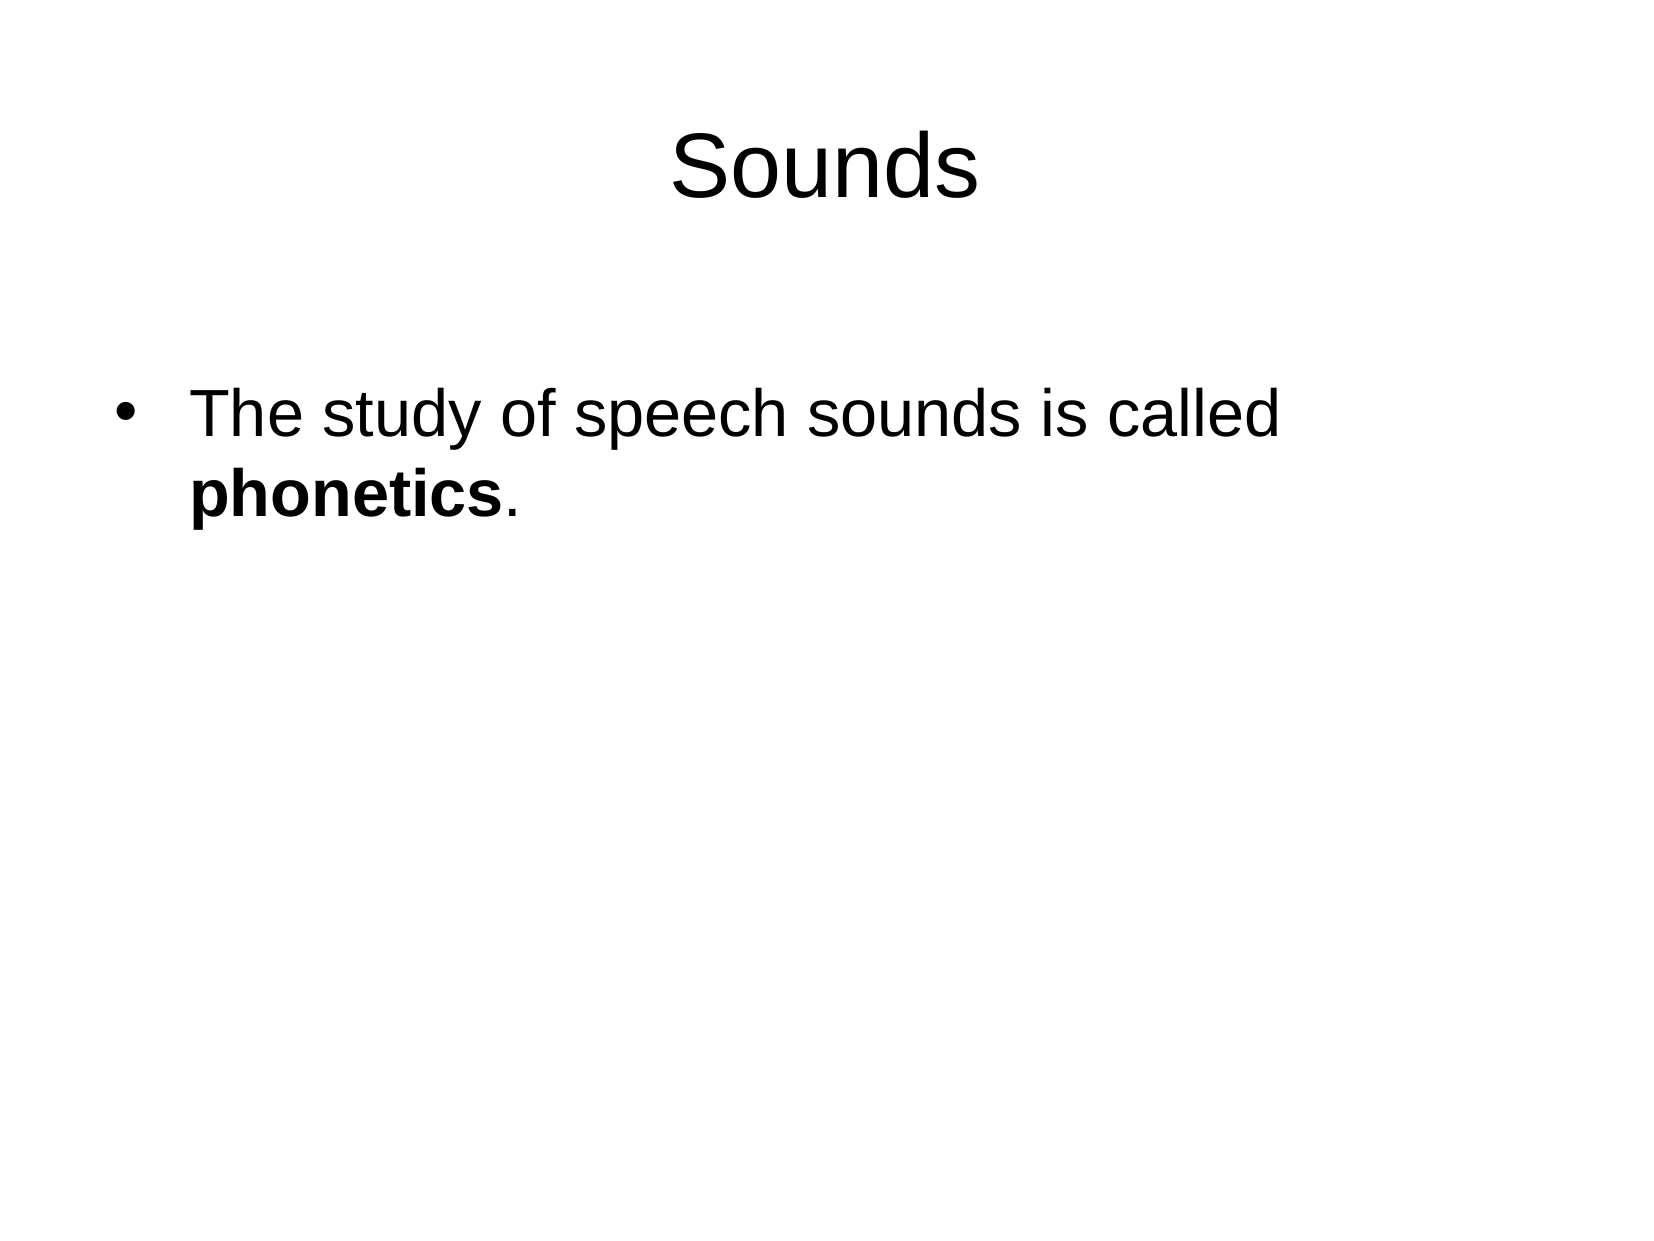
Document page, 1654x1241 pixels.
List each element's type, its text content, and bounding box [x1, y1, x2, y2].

text_box The study of speech sounds is called phonetics. [114, 369, 1570, 1015]
text_box Sounds [81, 57, 1570, 265]
